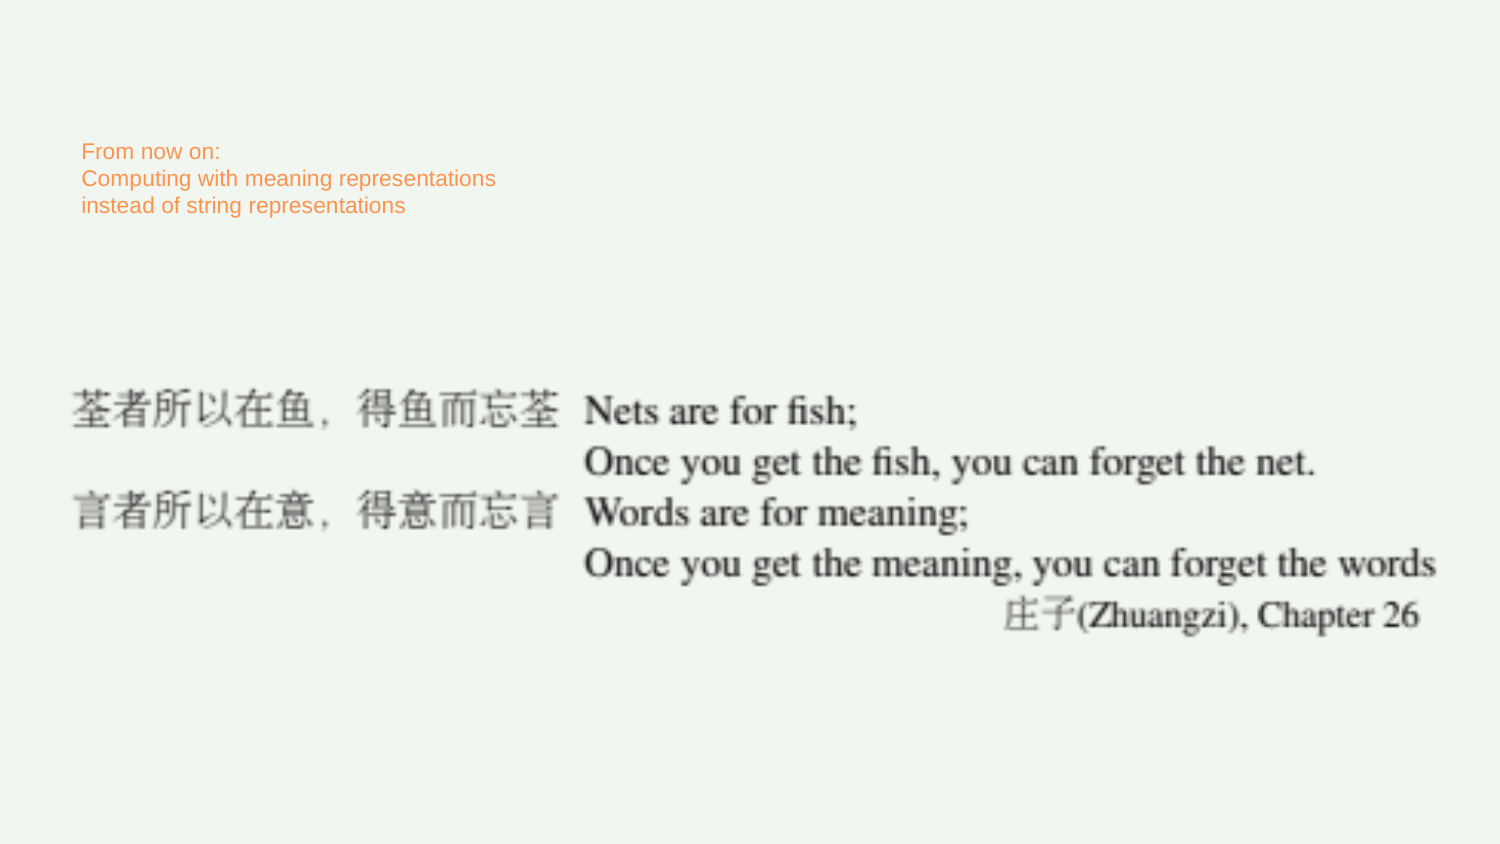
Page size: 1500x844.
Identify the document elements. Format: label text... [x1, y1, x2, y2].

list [62, 384, 1438, 638]
title From now on: Computing with meaning representations instead of string representations [66, 121, 1376, 234]
